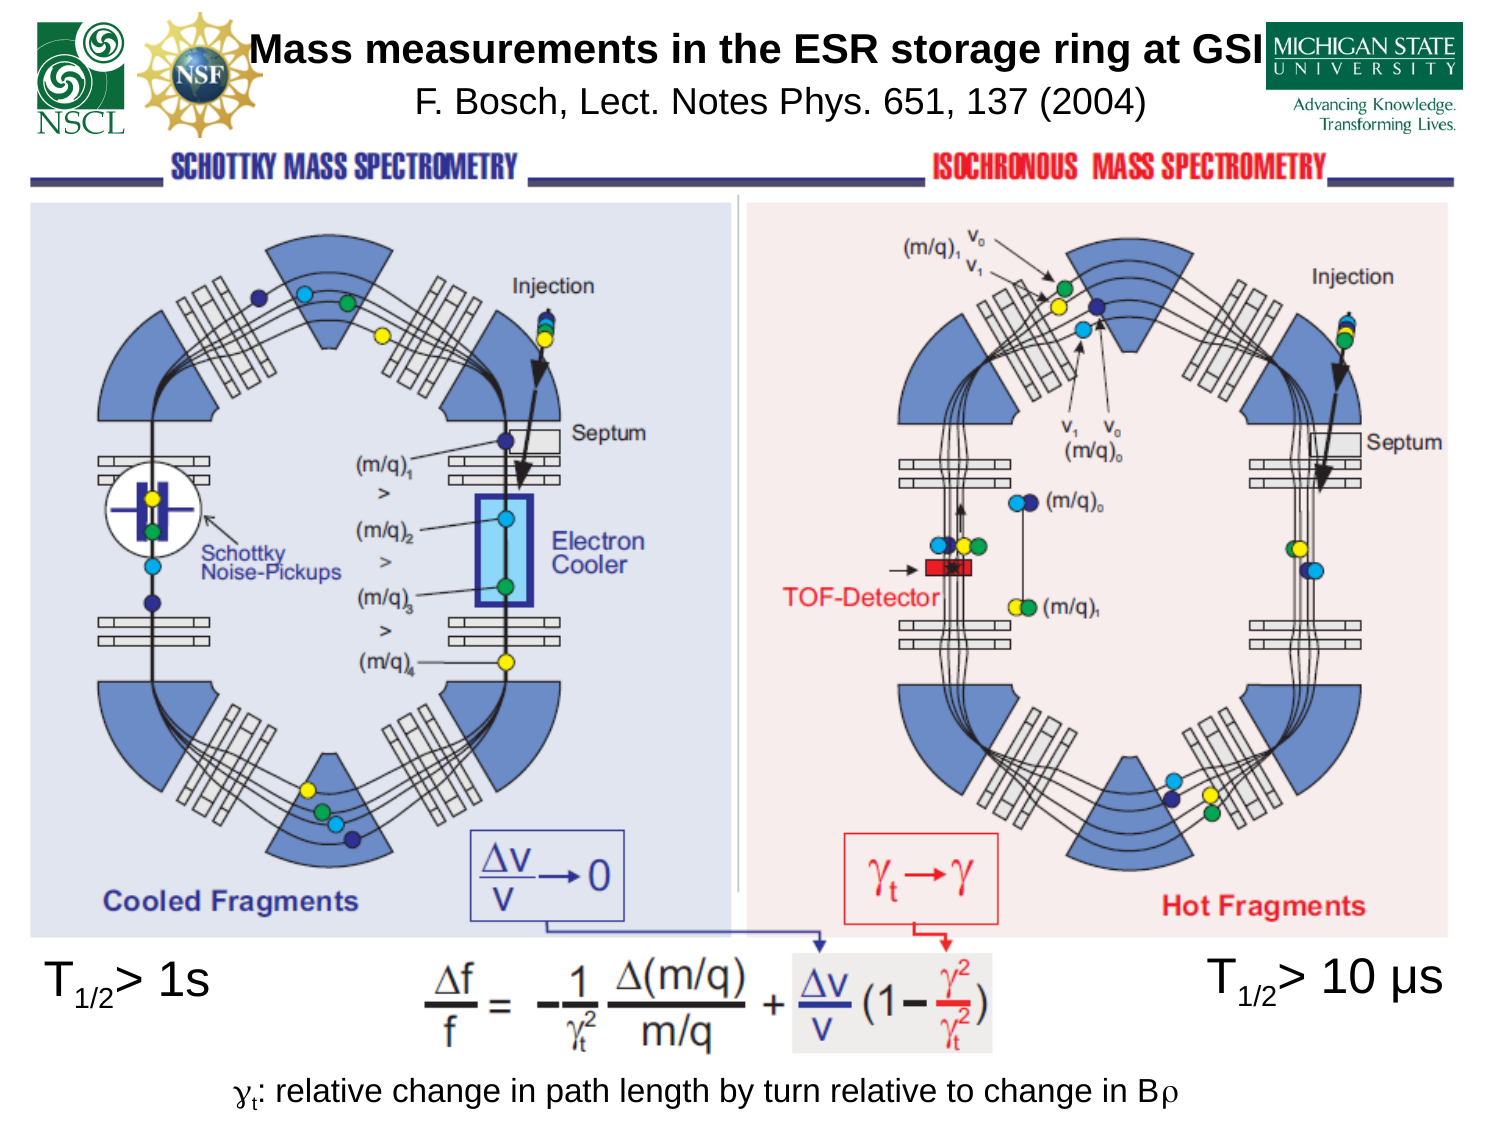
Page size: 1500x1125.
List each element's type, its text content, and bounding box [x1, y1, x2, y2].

picture [4, 145, 1473, 1066]
picture [31, 16, 130, 140]
picture [137, 12, 263, 138]
text_box F. Bosch, Lect. Notes Phys. 651, 137 (2004) [399, 74, 1238, 144]
picture [1266, 22, 1463, 134]
title Mass measurements in the ESR storage ring at GSI [174, 24, 1338, 121]
text_box gt: relative change in path length by turn relative to change in Br [218, 1075, 1204, 1119]
